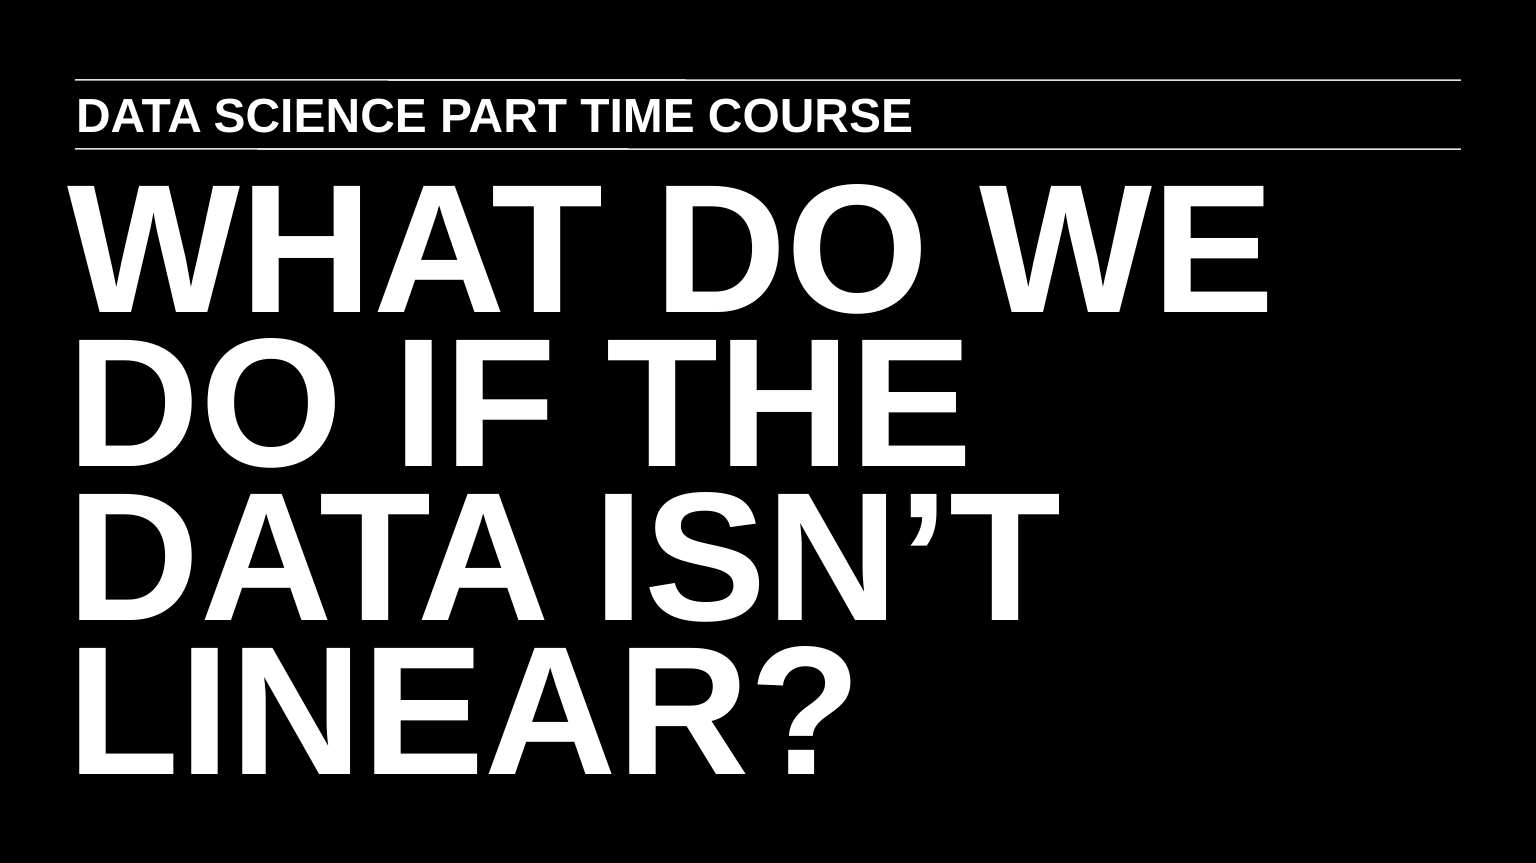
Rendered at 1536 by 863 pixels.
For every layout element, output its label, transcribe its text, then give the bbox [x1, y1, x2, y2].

list DATA SCIENCE PART TIME COURSE [60, 80, 1112, 184]
title WHAT DO WE DO IF THE DATA ISN’T LINEAR? [56, 182, 1440, 823]
